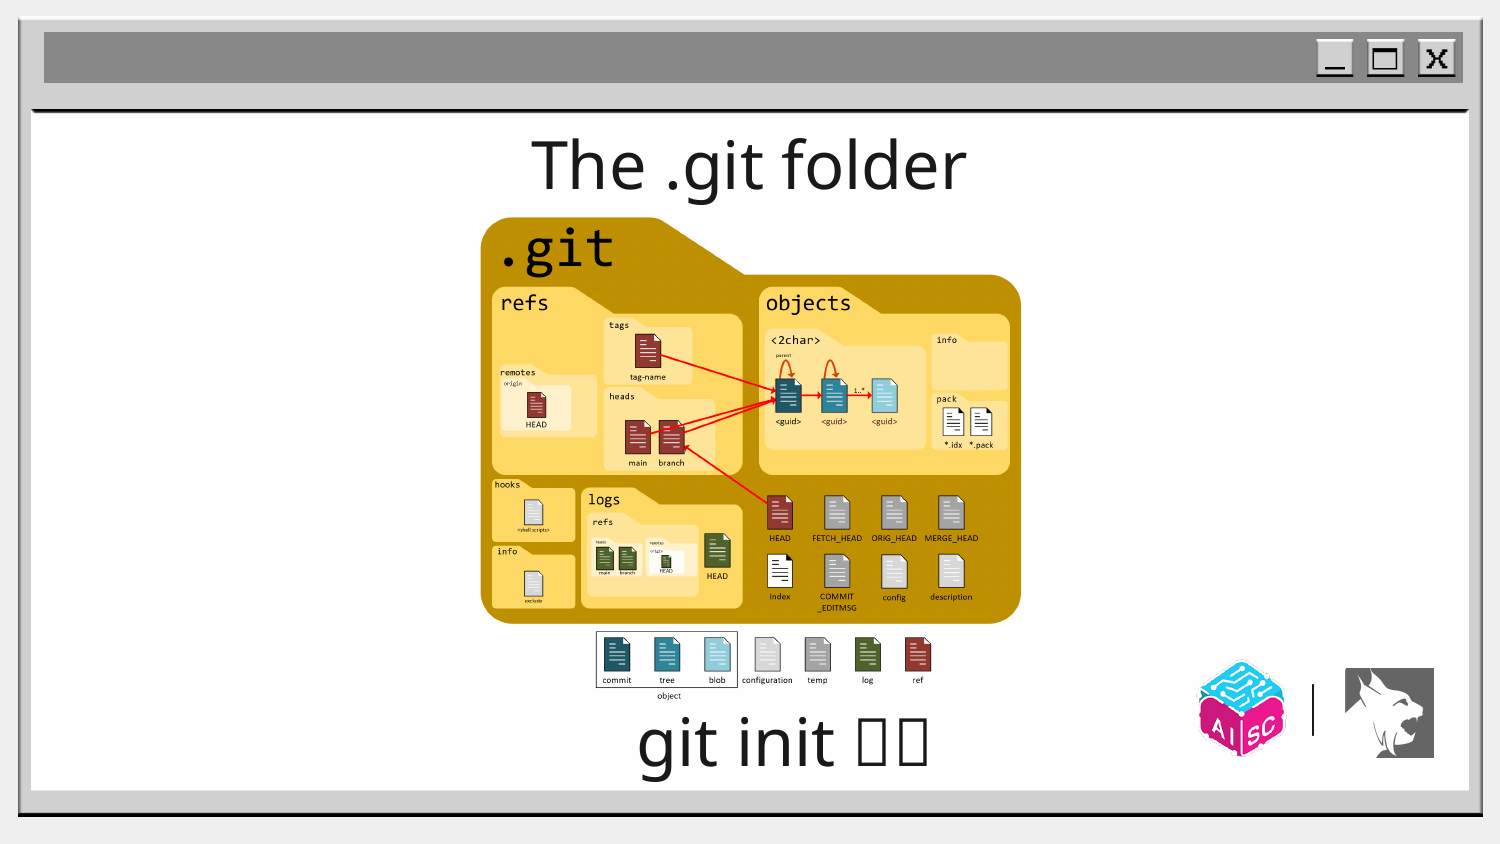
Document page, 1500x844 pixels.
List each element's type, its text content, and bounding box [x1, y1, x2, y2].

title git init 🇬🇧 [613, 721, 958, 775]
title The .git folder [56, 107, 1444, 207]
picture [13, 12, 1487, 821]
